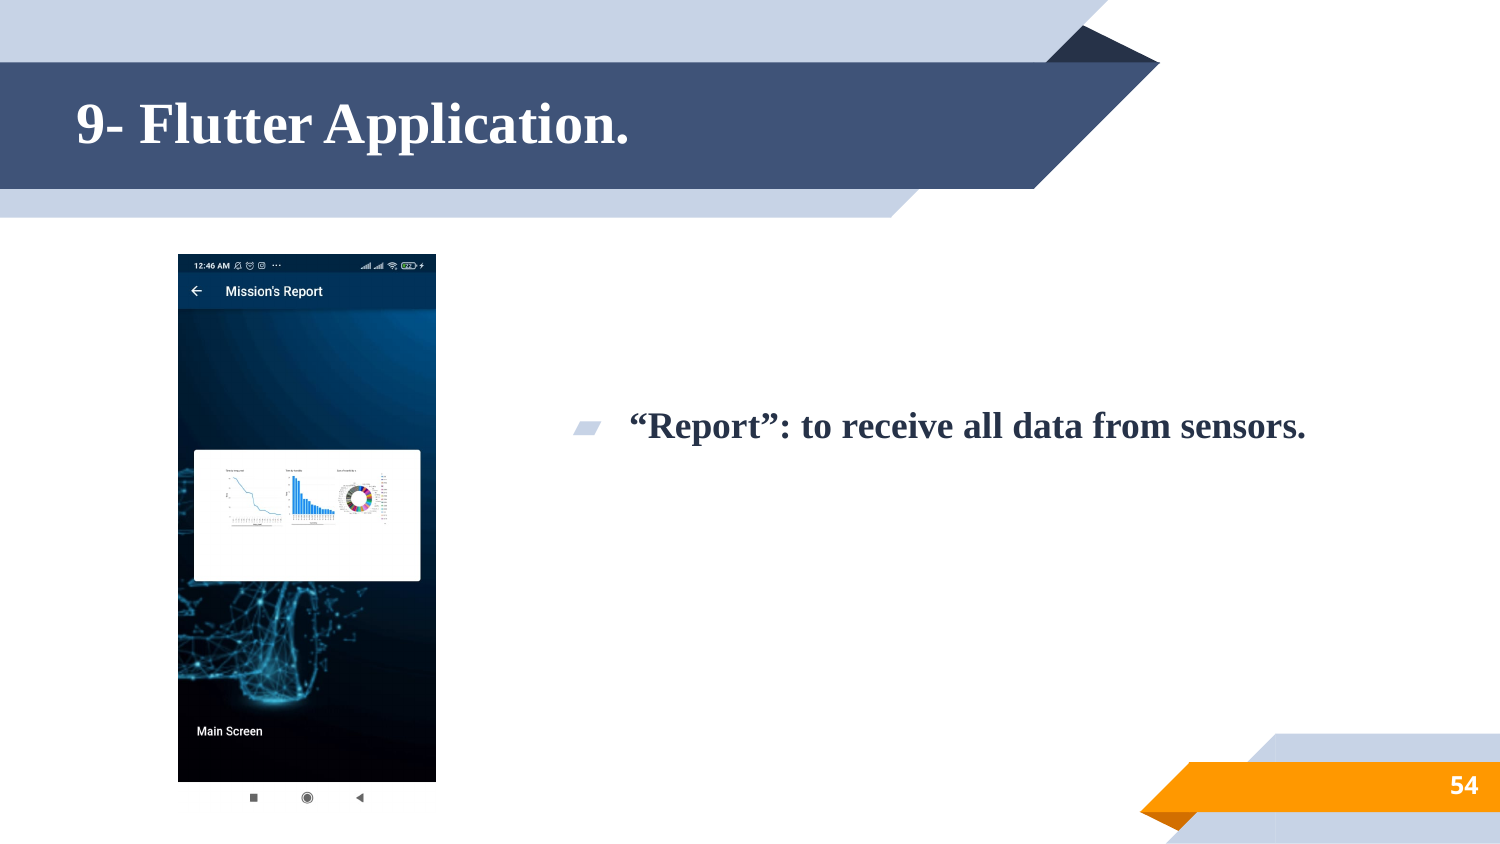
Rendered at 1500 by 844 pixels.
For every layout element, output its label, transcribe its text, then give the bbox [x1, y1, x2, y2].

slide_number 54 [1249, 760, 1494, 813]
title 9- Flutter Application. [61, 92, 1328, 218]
list “Report”: to receive all data from sensors. [557, 237, 1372, 796]
picture [178, 254, 437, 813]
